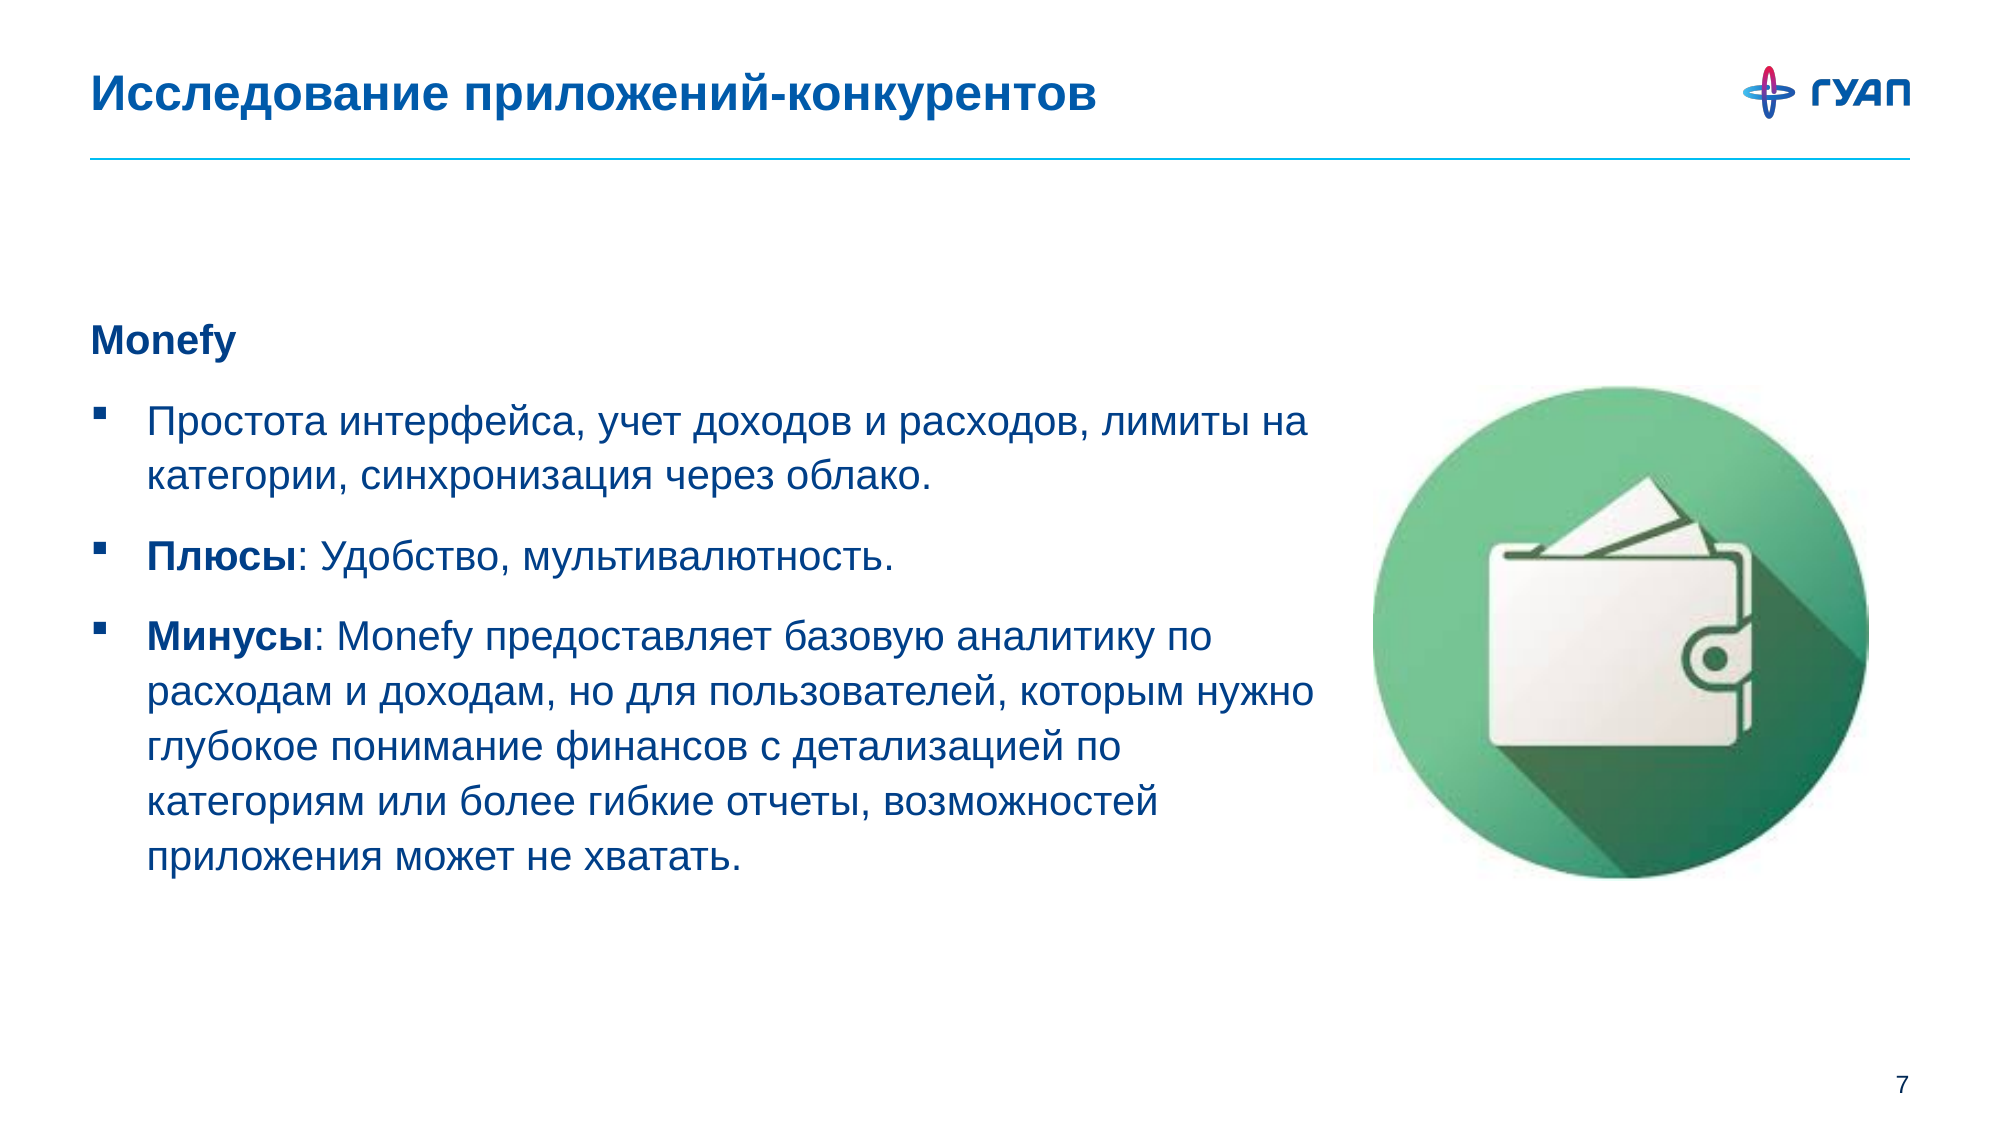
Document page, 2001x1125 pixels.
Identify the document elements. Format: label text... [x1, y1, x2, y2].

picture [1743, 66, 1910, 119]
title Исследование приложений-конкурентов [90, 66, 1667, 122]
list Monefy Простота интерфейса, учет доходов и расходов, лимиты на категории, синхронизация через облако. Плюсы: Удобство, мультивалютность. Минусы: Monefy предоставляет базовую аналитику по расходам и доходам, но для пользователей, которым нужно глубокое понимание финансов с детализацией по категориям или более гибкие отчеты, возможностей приложения может не хватать. [90, 220, 1319, 1047]
picture [1373, 385, 1869, 881]
